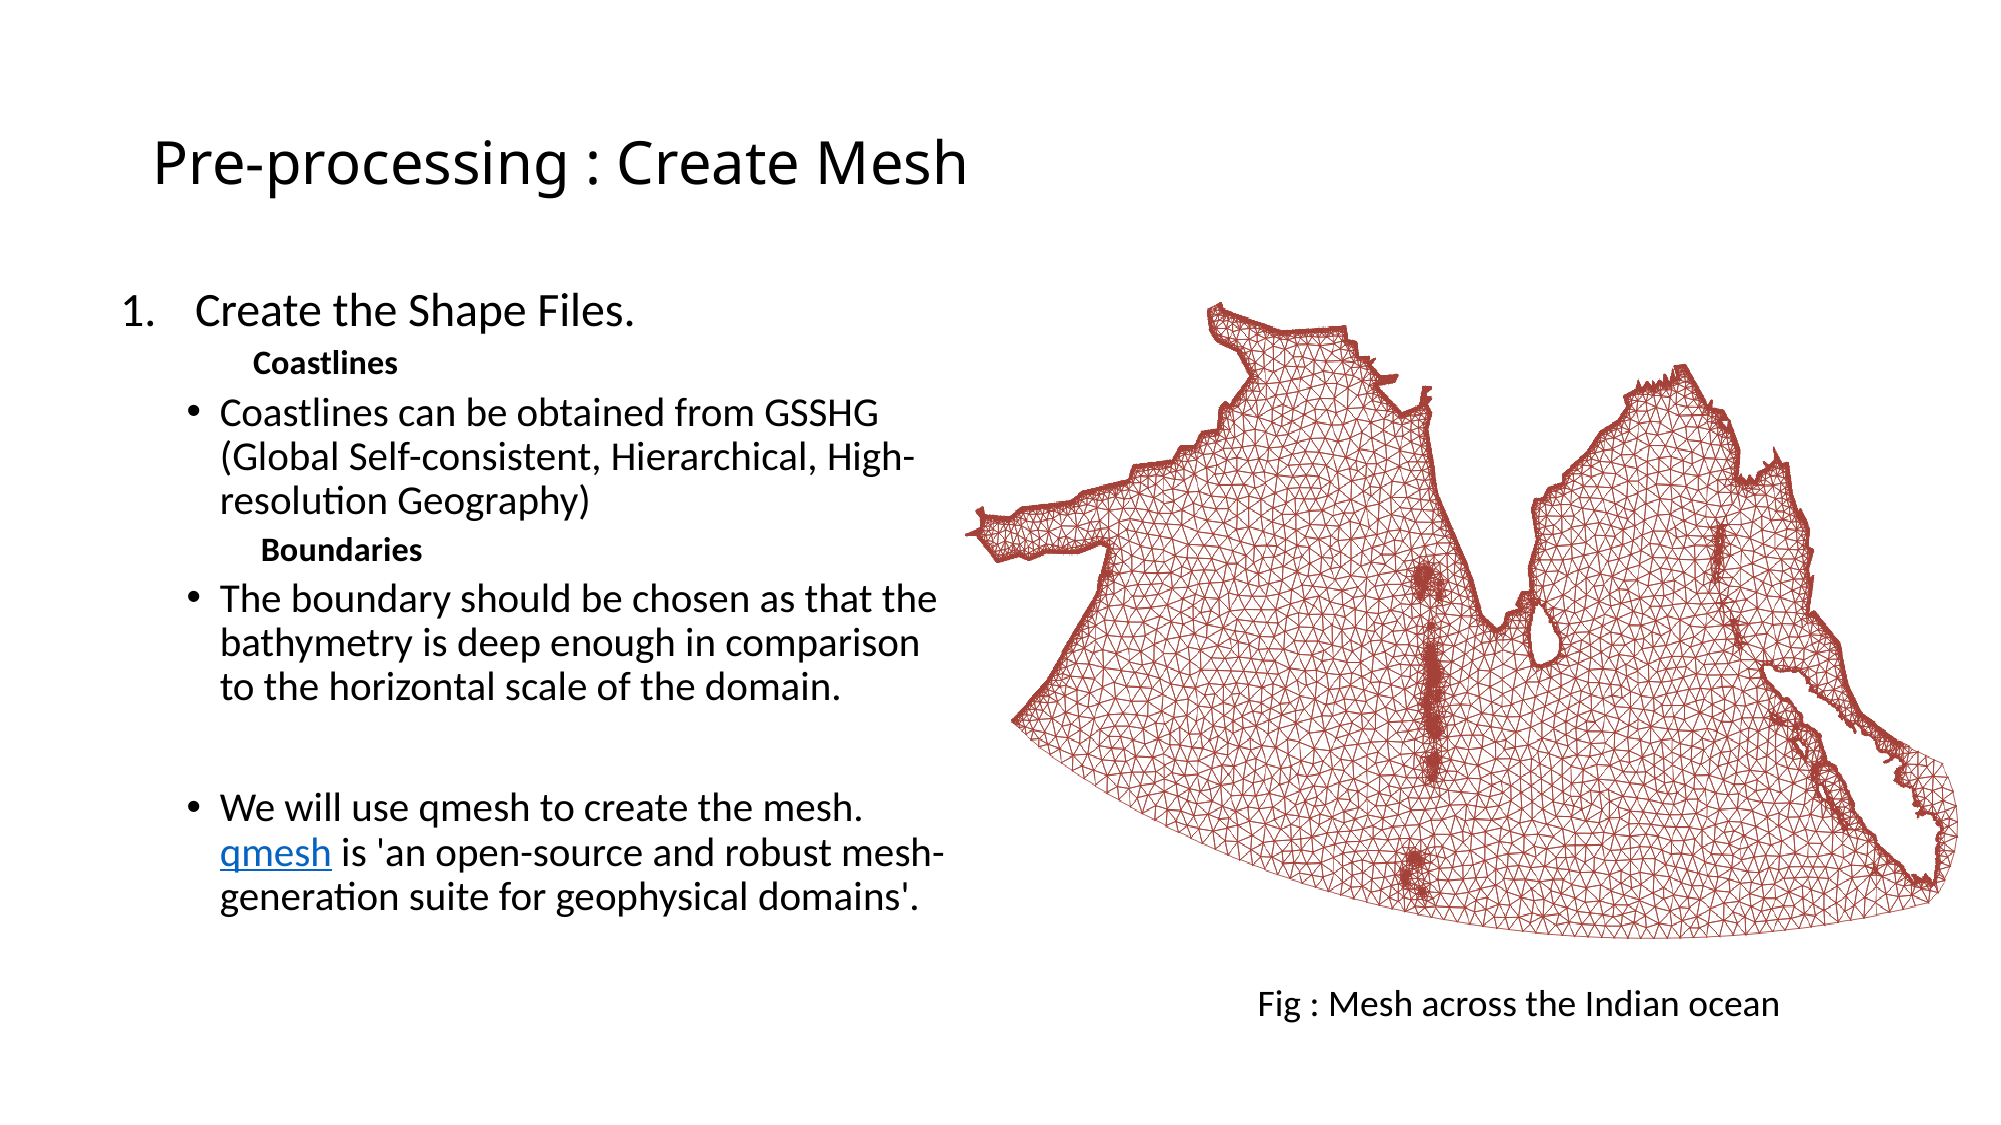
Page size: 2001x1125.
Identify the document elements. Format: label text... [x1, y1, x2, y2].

picture [960, 292, 1978, 951]
title Pre-processing : Create Mesh [137, 59, 1863, 278]
list Create the Shape Files. Coastlines Coastlines can be obtained from GSSHG (Global Self-consistent, Hierarchical, High-resolution Geography) Boundaries The boundary should be chosen as that the bathymetry is deep enough in comparison to the horizontal scale of the domain. We will use qmesh to create the mesh. qmesh is 'an open-source and robust mesh-generation suite for geophysical domains'. [105, 277, 962, 992]
text_box Fig : Mesh across the Indian ocean [1242, 971, 1822, 1031]
